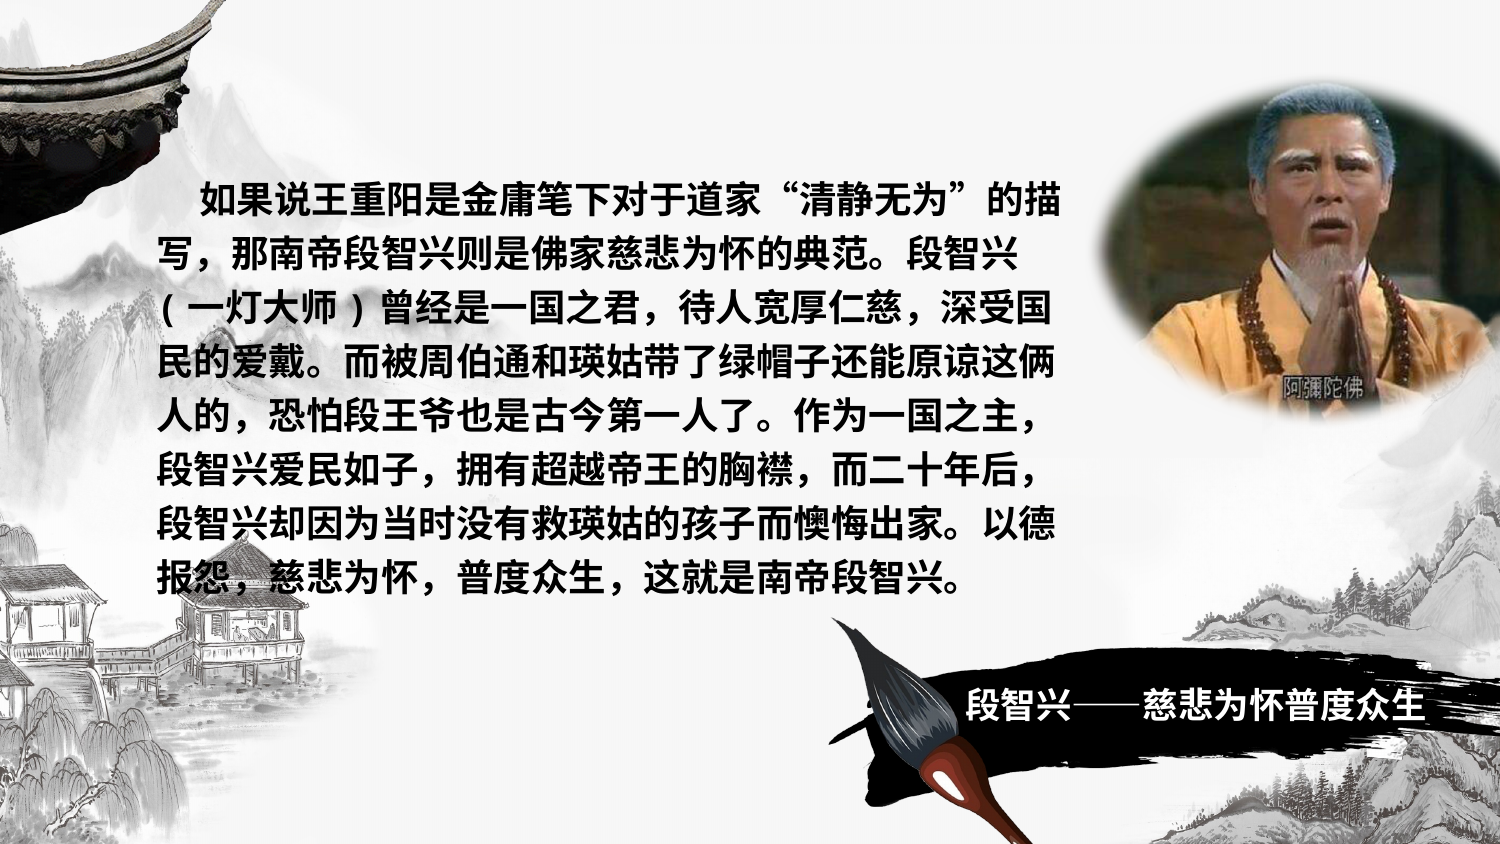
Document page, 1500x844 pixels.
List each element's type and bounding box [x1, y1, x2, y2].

picture [1083, 71, 1500, 430]
picture [785, 584, 1500, 844]
text_box [0, 0, 1500, 844]
text_box [0, 0, 238, 309]
